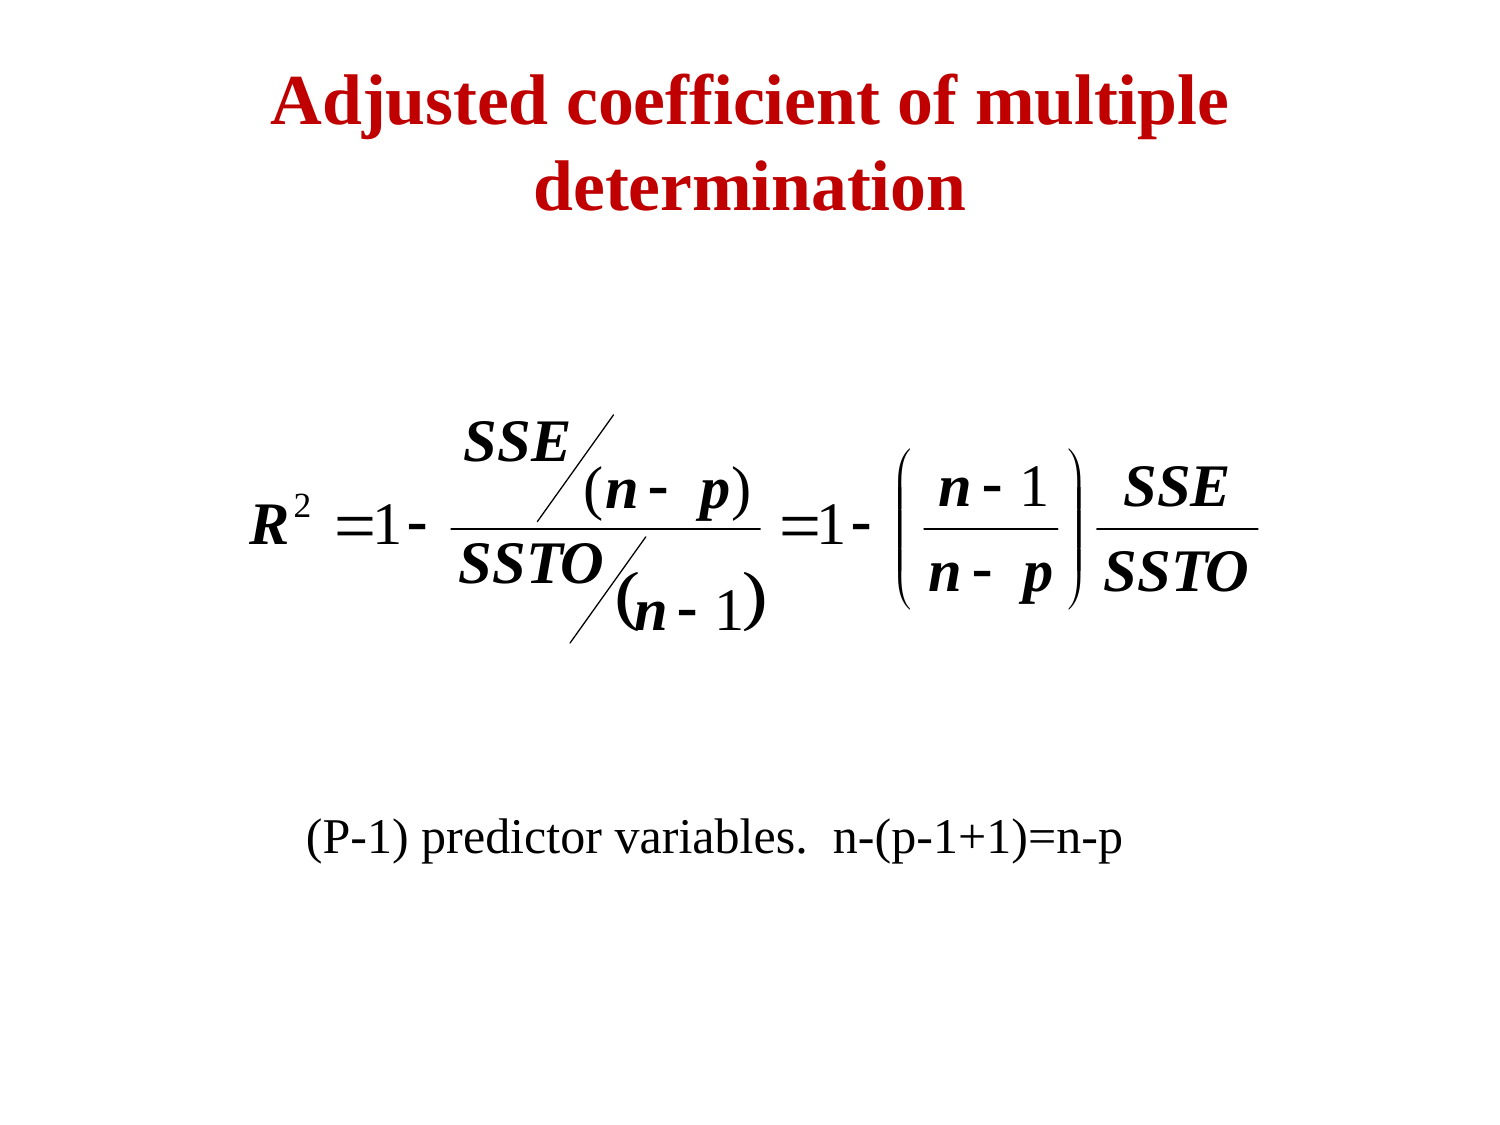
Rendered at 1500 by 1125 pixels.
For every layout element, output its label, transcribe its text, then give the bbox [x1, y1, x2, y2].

text_box (P-1) predictor variables. n-(p-1+1)=n-p [291, 796, 1218, 871]
title Adjusted coefficient of multiple determination [75, 45, 1425, 233]
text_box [237, 402, 1272, 656]
